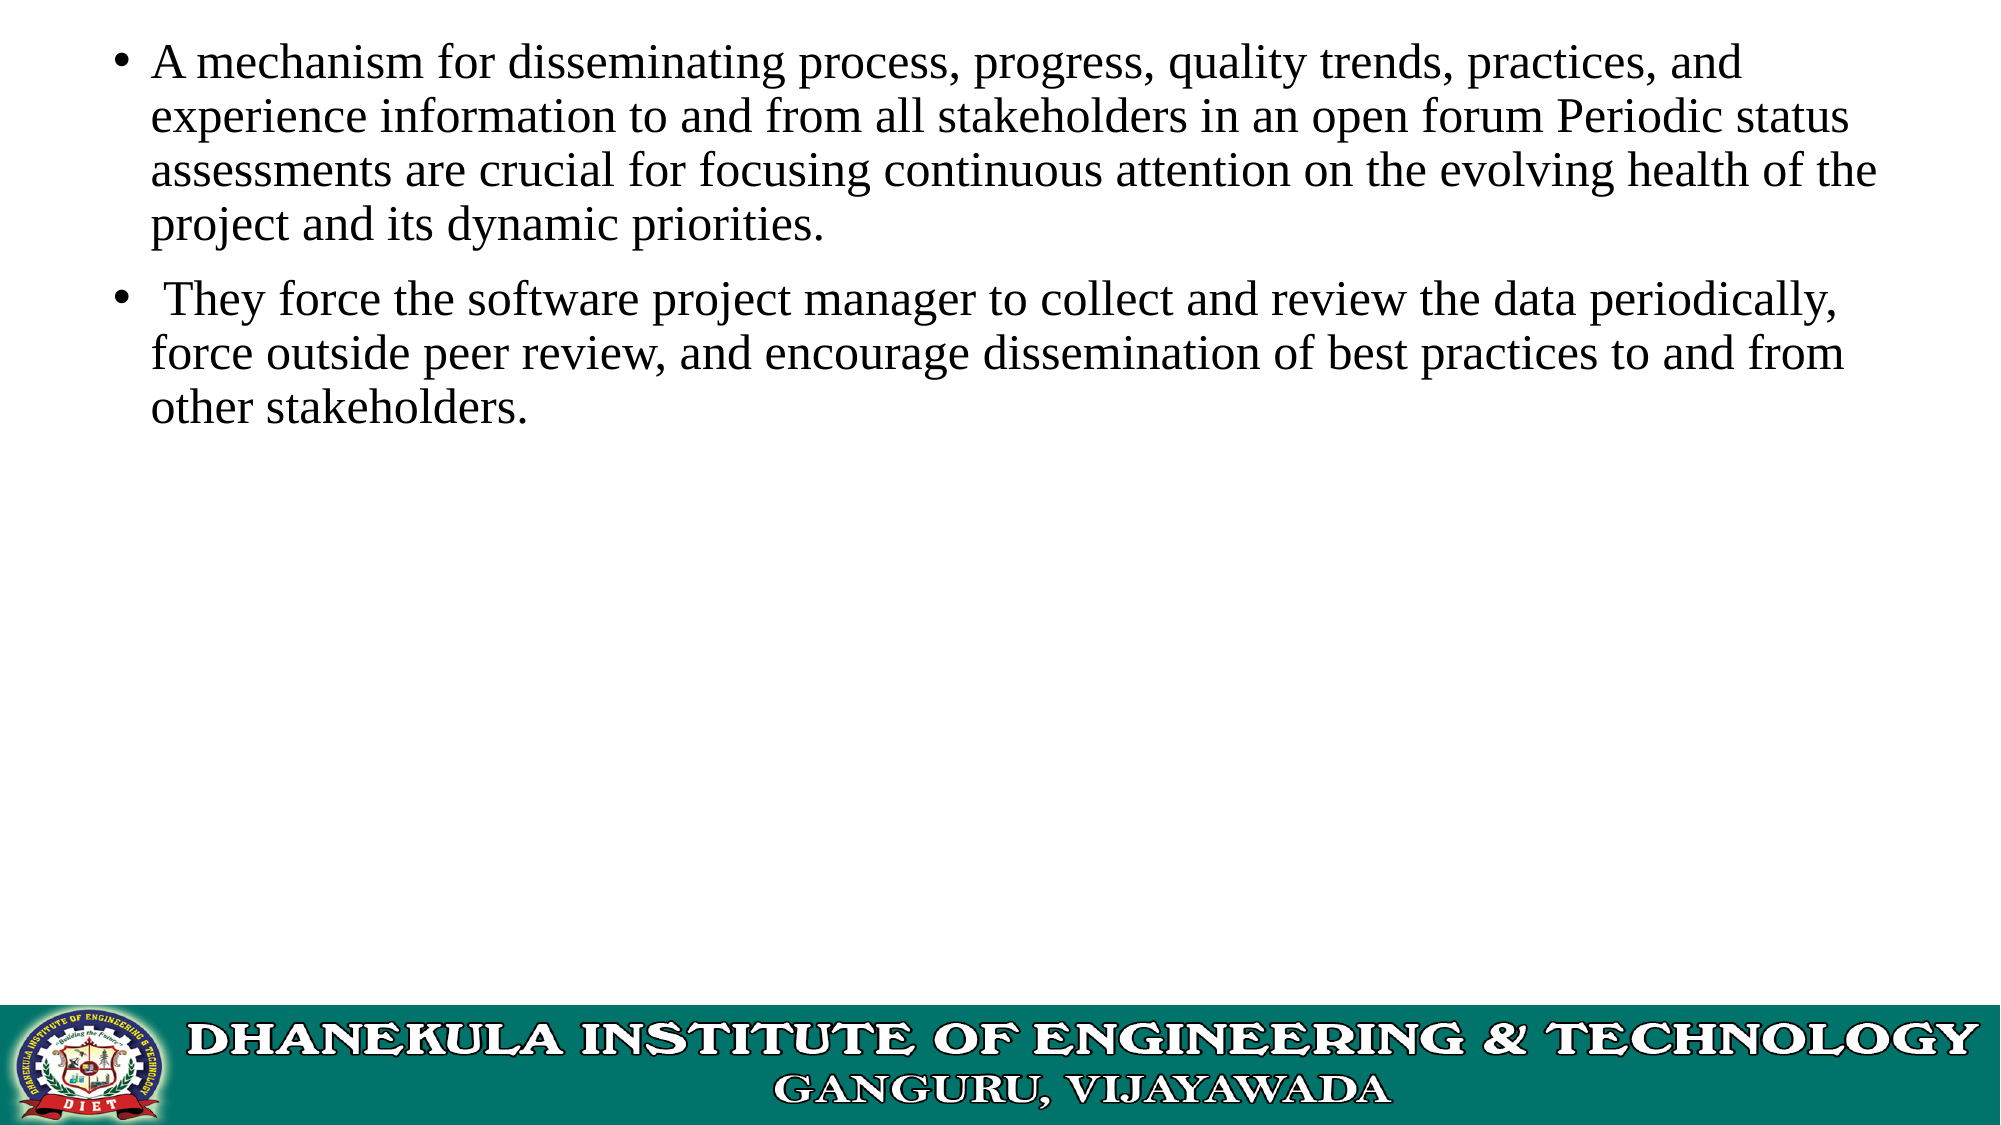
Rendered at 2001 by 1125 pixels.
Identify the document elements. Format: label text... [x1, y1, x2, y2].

picture [0, 1005, 2000, 1125]
list A mechanism for disseminating process, progress, quality trends, practices, and experience information to and from all stakeholders in an open forum Periodic status assessments are crucial for focusing continuous attention on the evolving health of the project and its dynamic priorities. They force the software project manager to collect and review the data periodically, force outside peer review, and encourage dissemination of best practices to and from other stakeholders. [98, 28, 1900, 1005]
